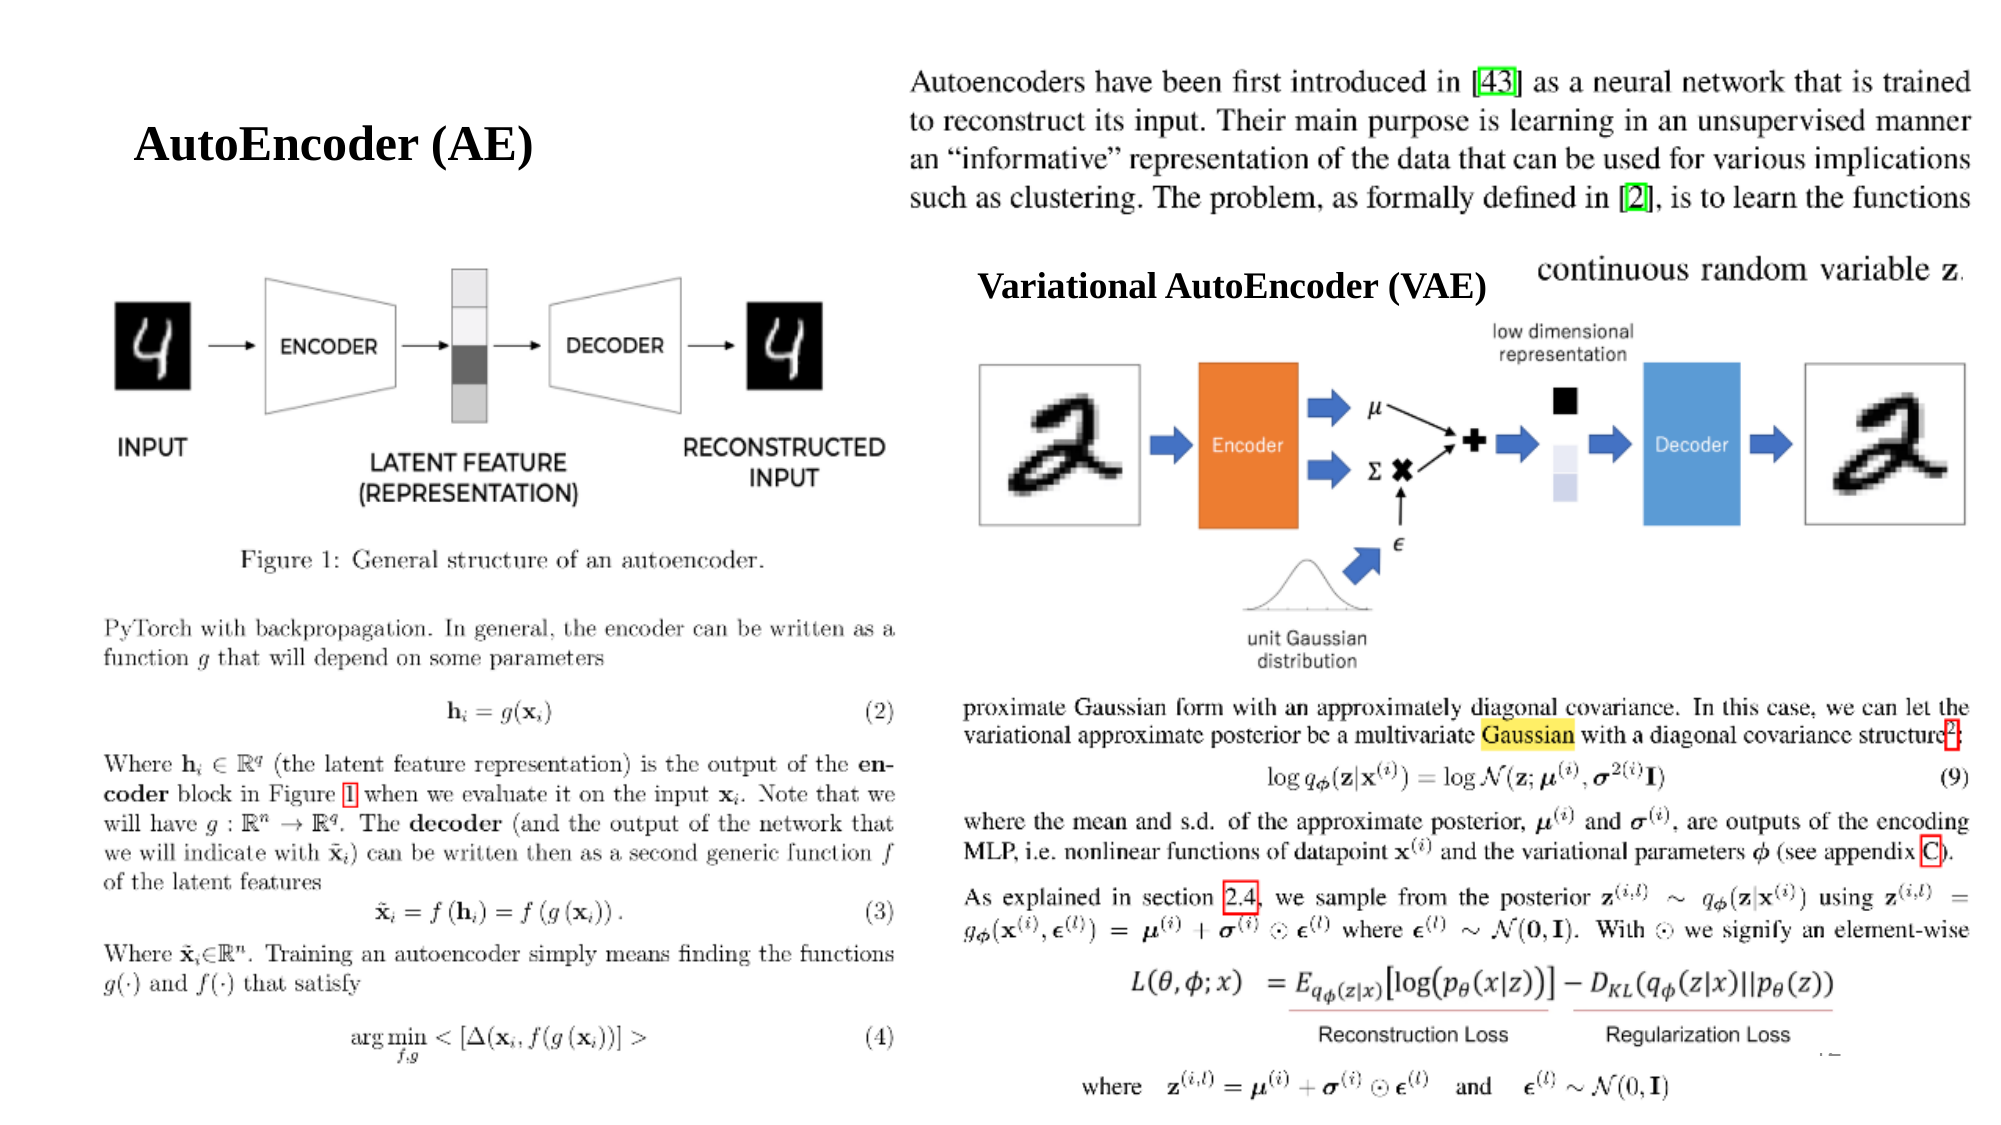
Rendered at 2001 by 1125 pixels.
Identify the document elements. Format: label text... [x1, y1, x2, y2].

picture [1125, 954, 1844, 1053]
picture [902, 63, 1979, 216]
picture [77, 260, 892, 585]
picture [1534, 253, 1963, 289]
picture [1082, 1064, 1987, 1109]
picture [960, 695, 1979, 947]
picture [98, 612, 903, 1073]
picture [954, 297, 1983, 684]
text_box AutoEncoder (AE) [118, 103, 549, 178]
slide_number 12 [1406, 1018, 1857, 1064]
text_box Variational AutoEncoder (VAE) [962, 253, 1963, 297]
